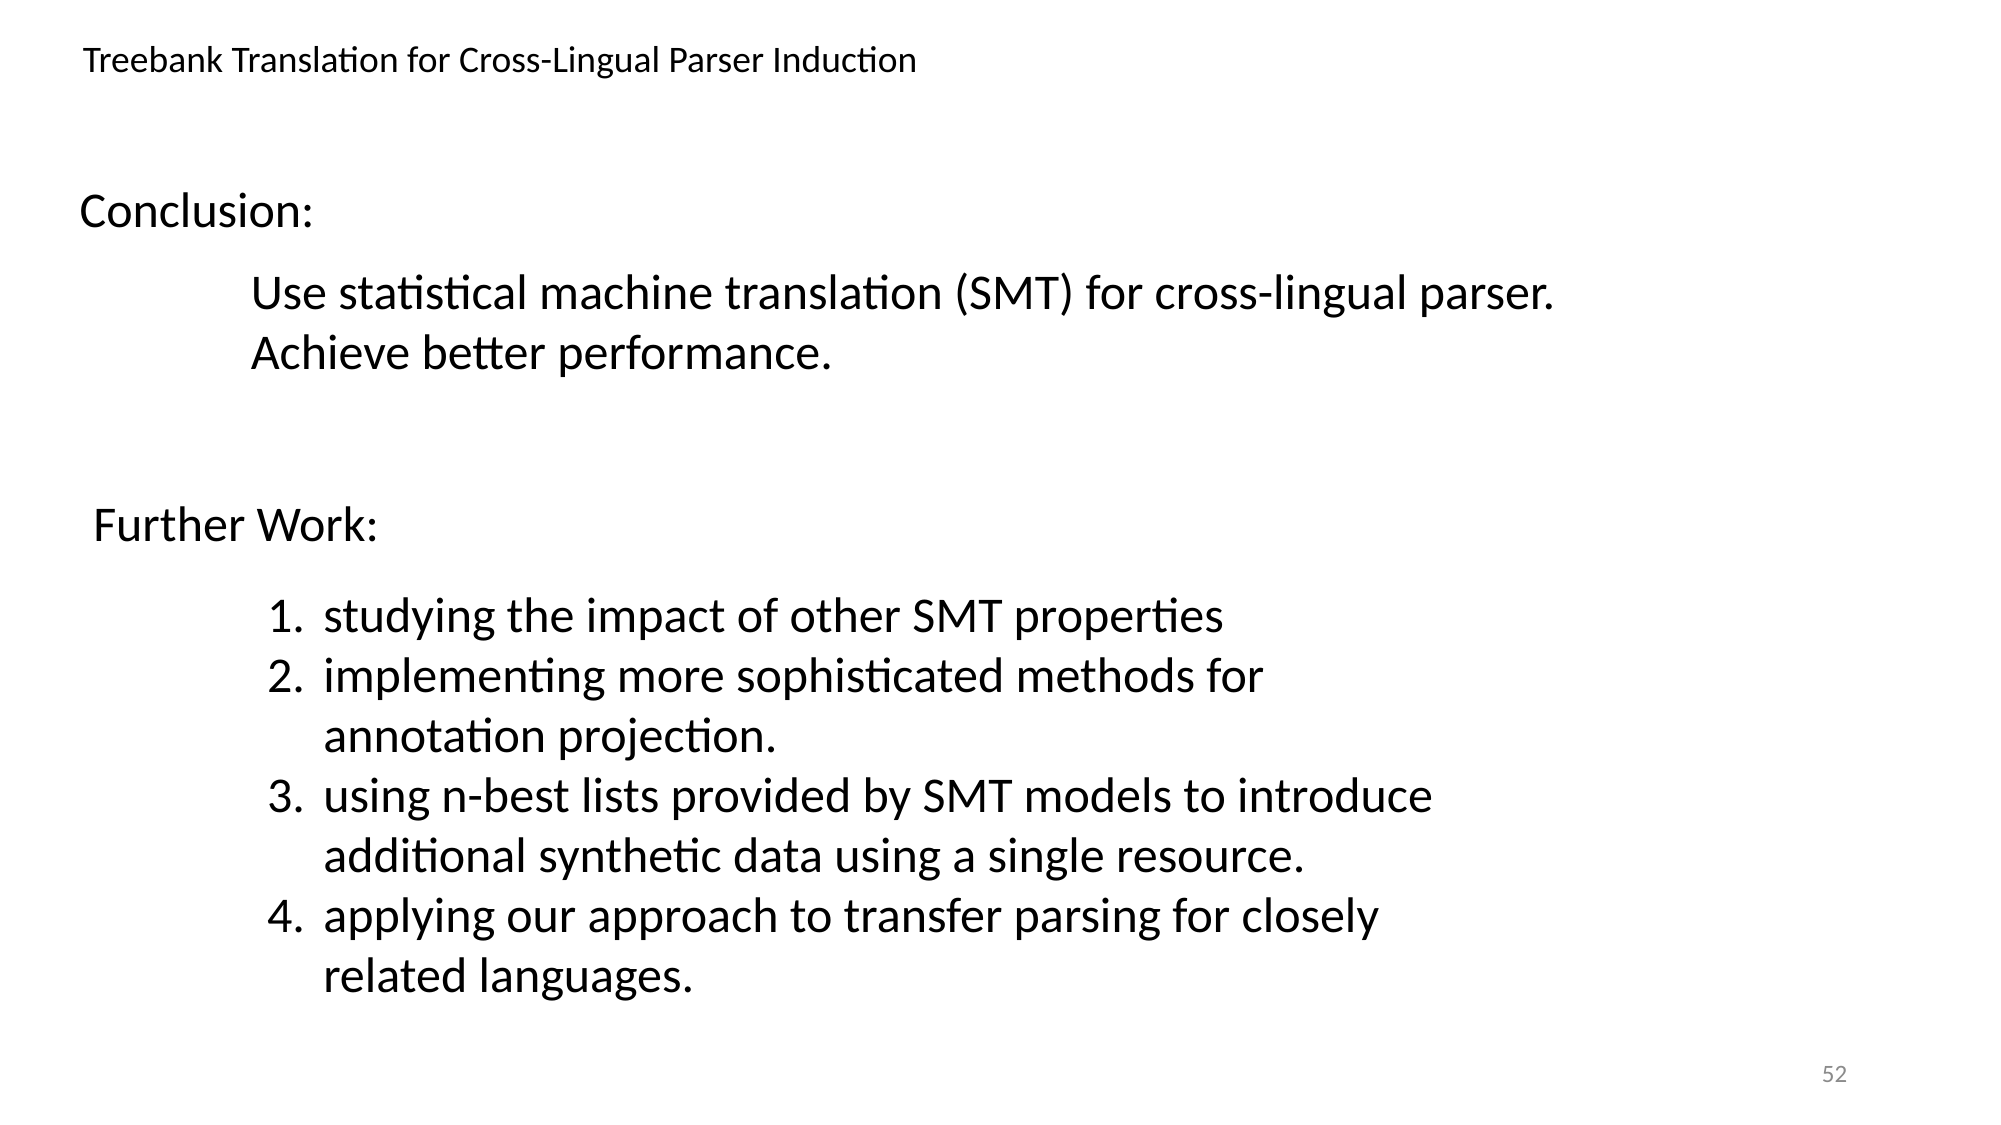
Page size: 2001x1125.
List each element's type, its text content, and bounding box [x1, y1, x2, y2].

text_box Use statistical machine translation (SMT) for cross-lingual parser. Achieve better performance. [236, 252, 1571, 387]
text_box Conclusion: [64, 170, 330, 246]
text_box Further Work: [78, 484, 395, 559]
slide_number 51 [1412, 1042, 1863, 1103]
text_box Treebank Translation for Cross-Lingual Parser Induction [68, 27, 934, 88]
text_box studying the impact of other SMT properties implementing more sophisticated methods for annotation projection. using n-best lists provided by SMT models to introduce additional synthetic data using a single resource. applying our approach to transfer parsing for closely related languages. [252, 574, 1503, 1010]
